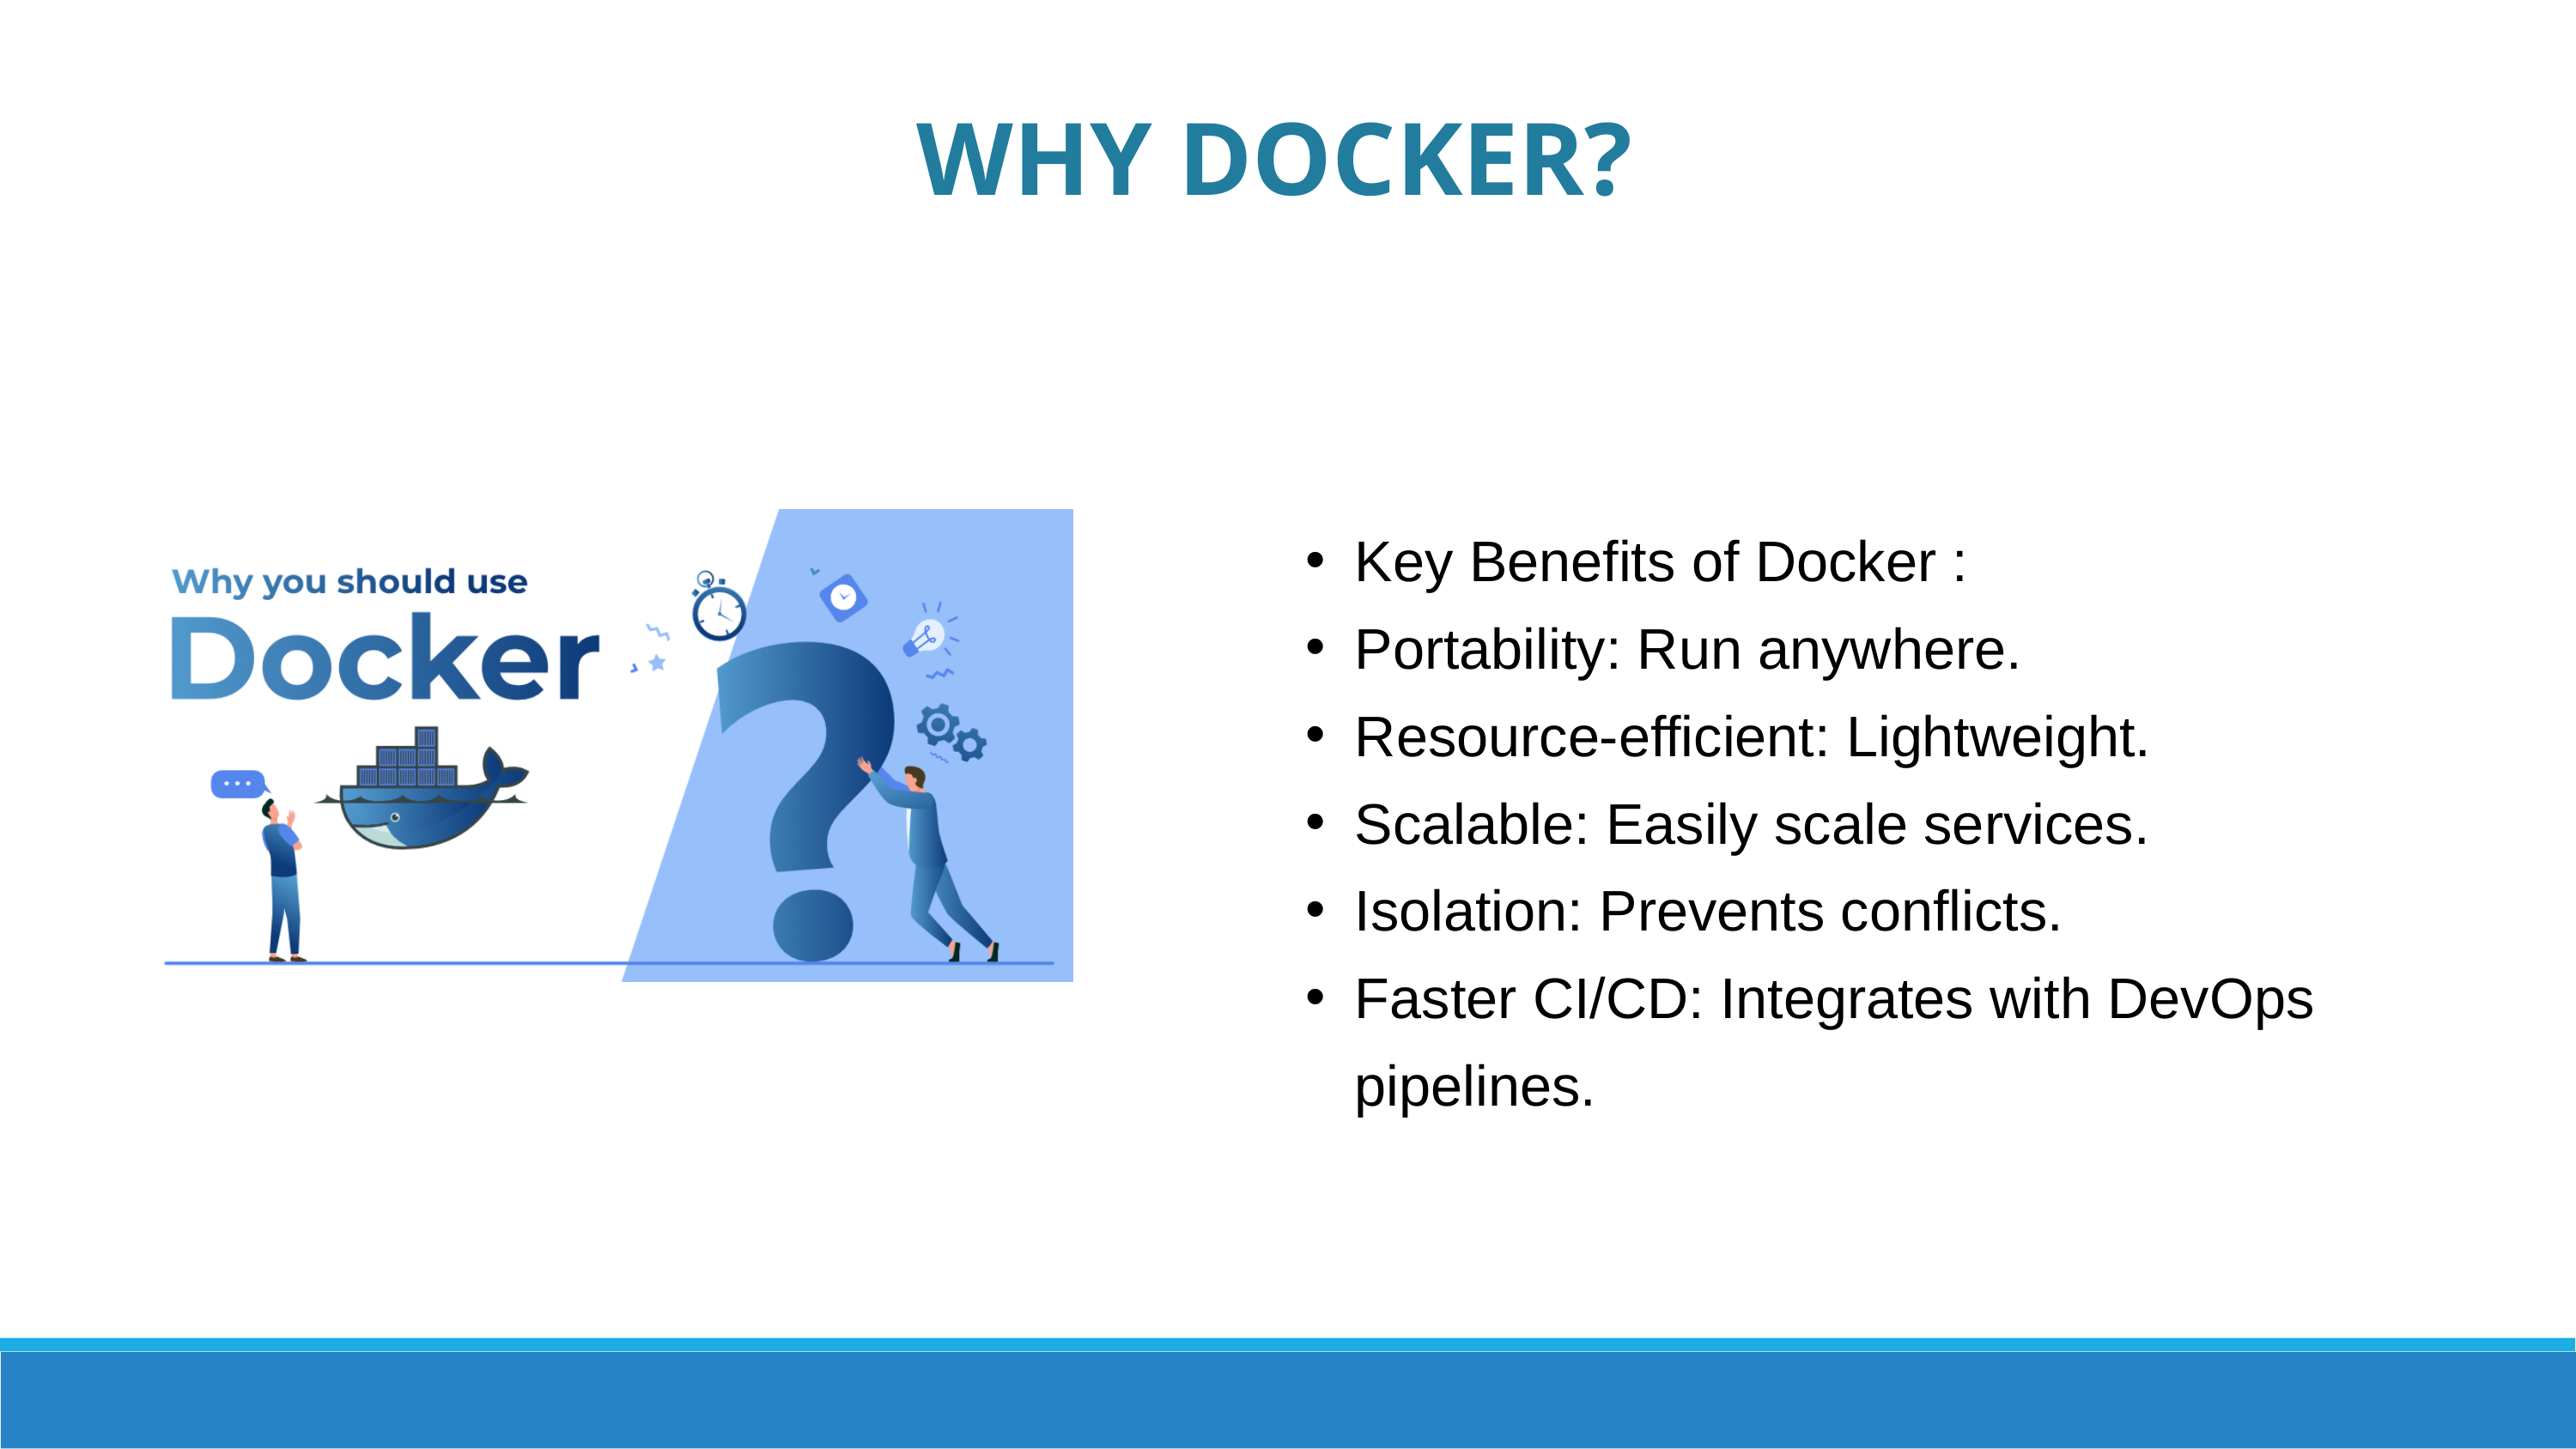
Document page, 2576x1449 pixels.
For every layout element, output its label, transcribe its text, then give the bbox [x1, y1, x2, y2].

text_box Key Benefits of Docker : Portability: Run anywhere. Resource-efficient: Lightweight. Scalable: Easily scale services. Isolation: Prevents conflicts. Faster CI/CD: Integrates with DevOps pipelines. [1255, 506, 2348, 1118]
text_box WHY DOCKER? [47, 87, 2528, 215]
picture [106, 509, 1074, 983]
